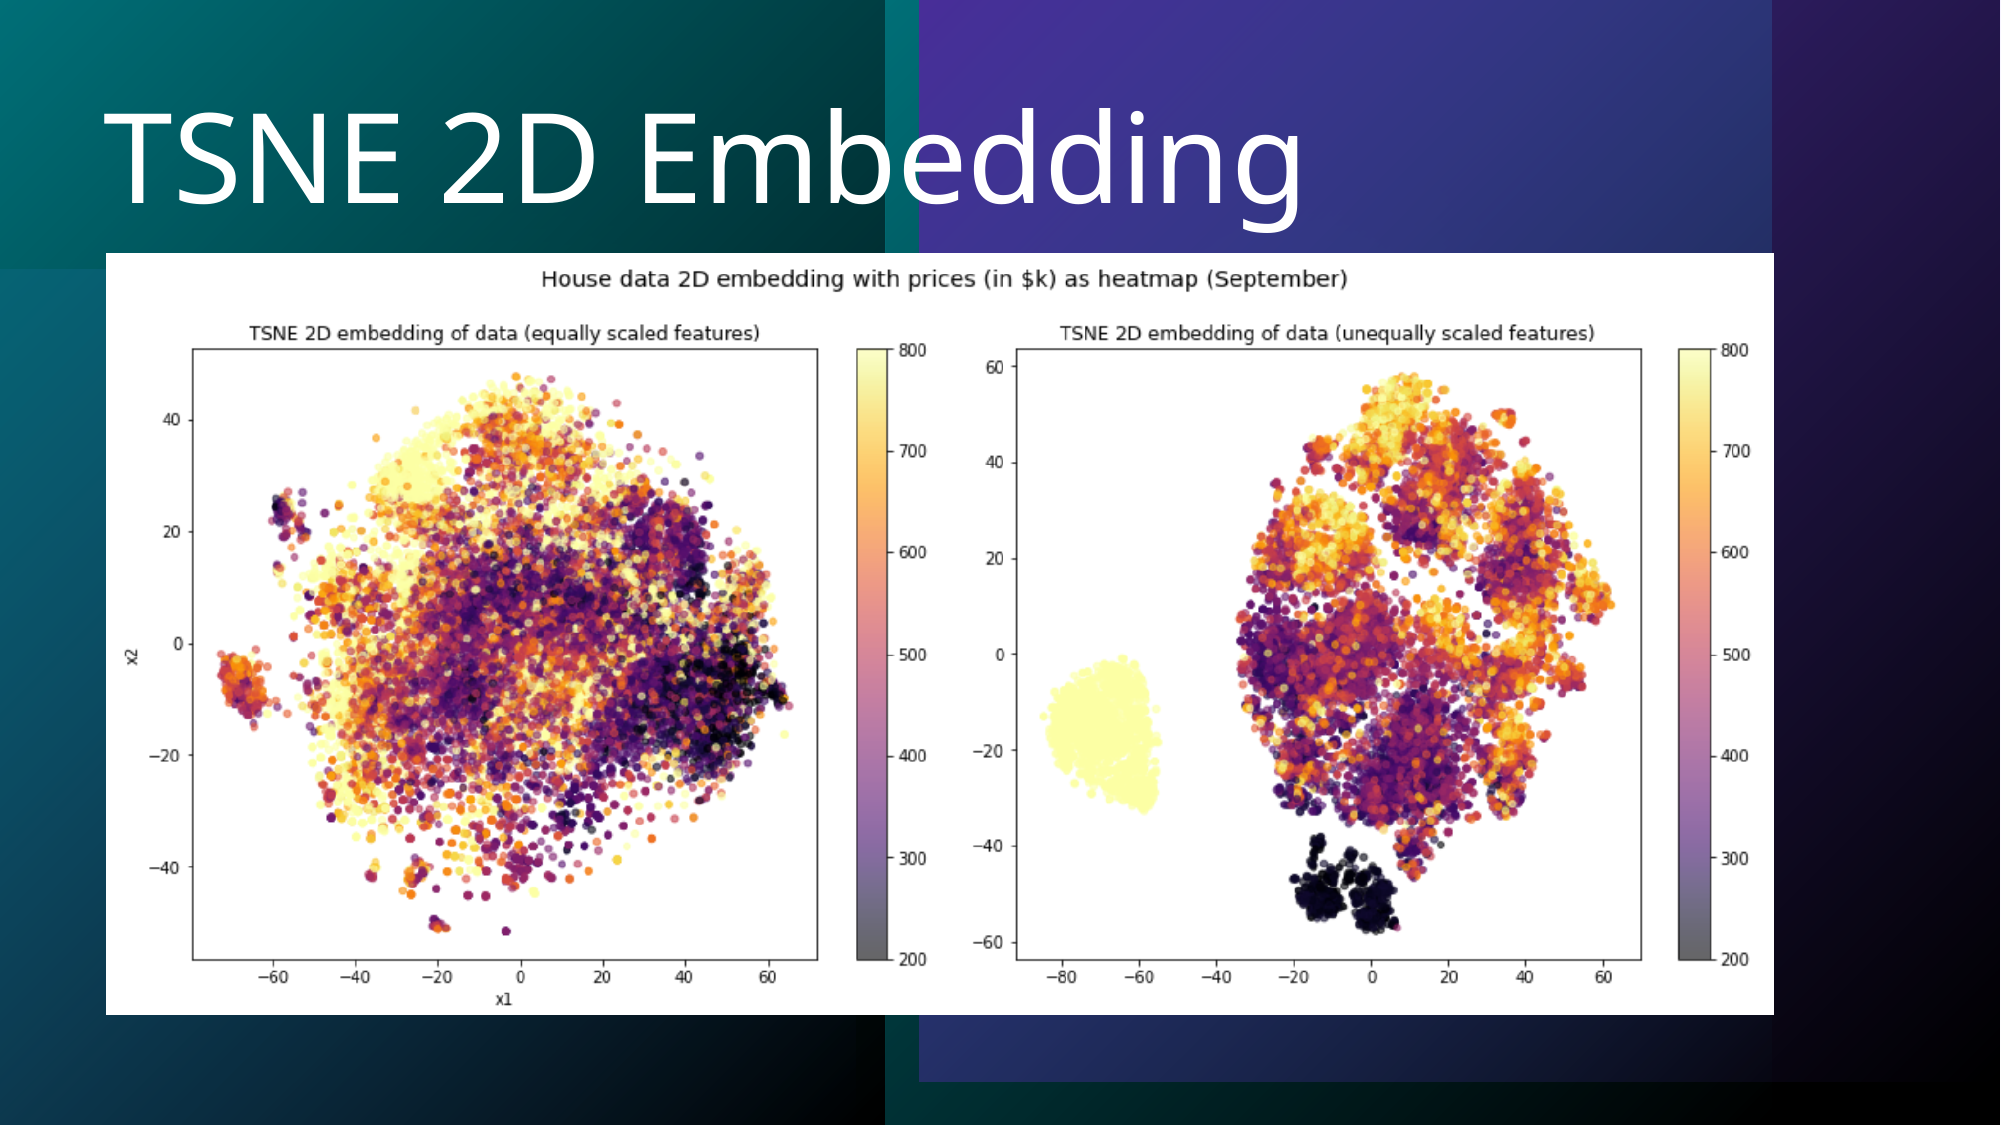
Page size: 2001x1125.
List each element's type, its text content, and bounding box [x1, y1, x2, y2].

picture [106, 253, 1774, 1016]
title TSNE 2D Embedding [88, 88, 1910, 285]
